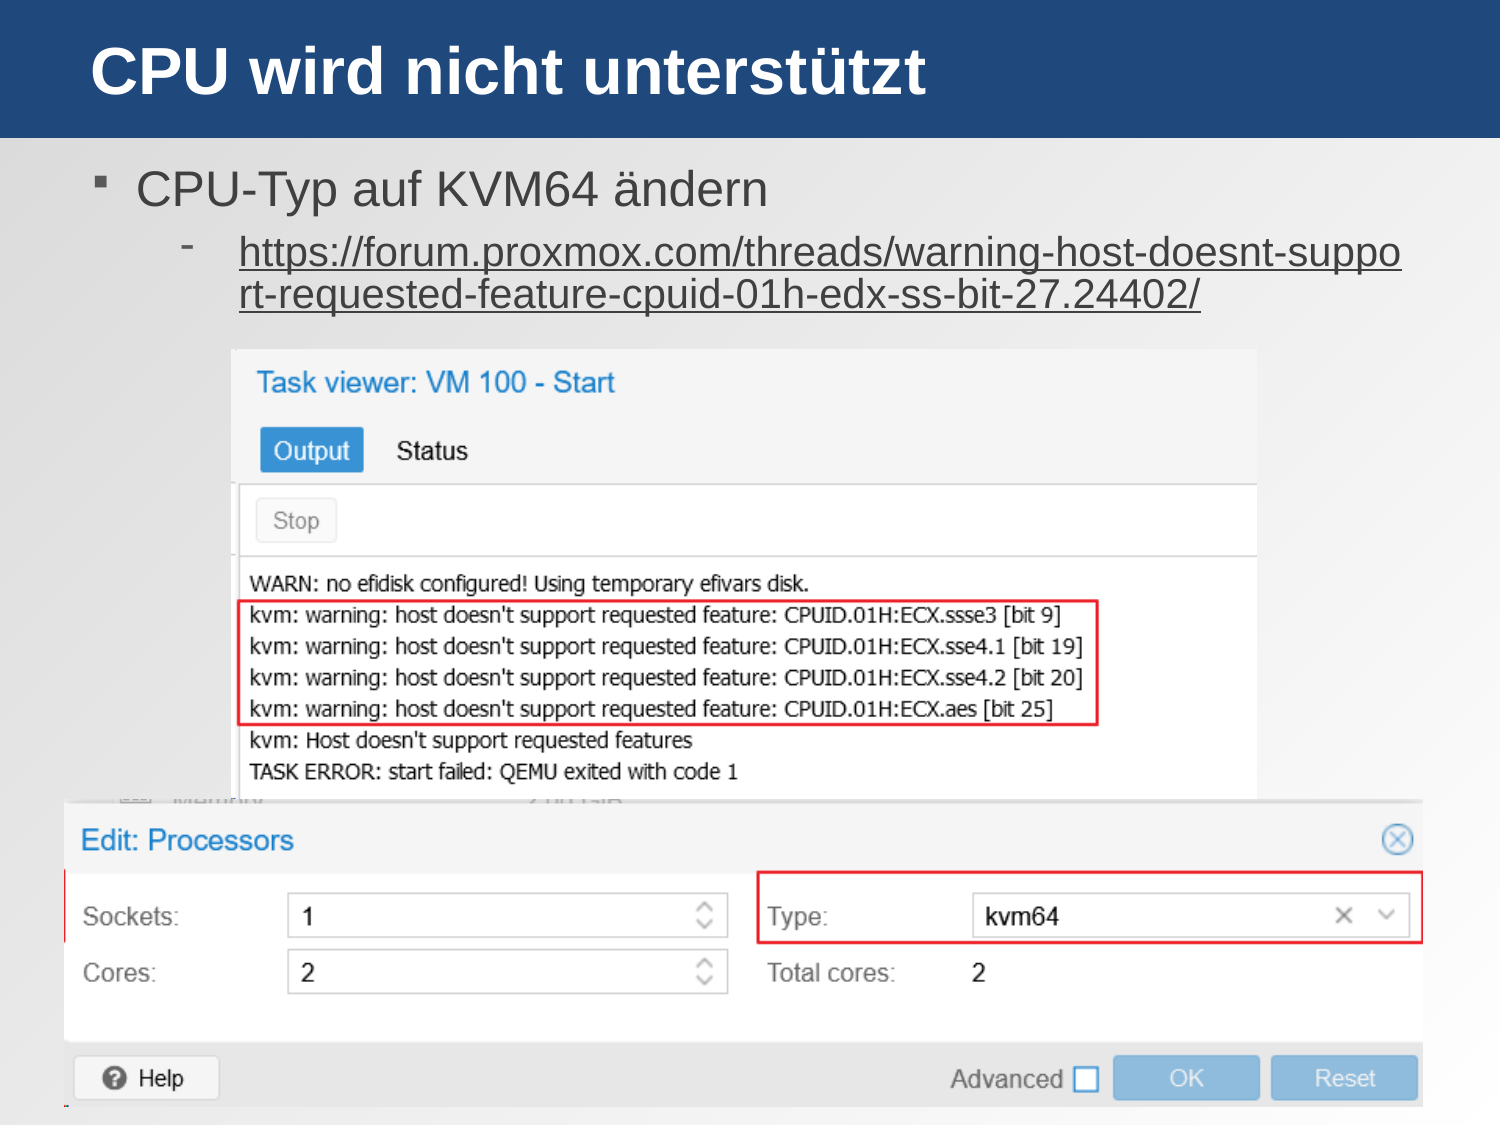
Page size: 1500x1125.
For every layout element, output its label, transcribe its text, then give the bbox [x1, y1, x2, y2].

list CPU-Typ auf KVM64 ändern https://forum.proxmox.com/threads/warning-host-doesnt-support-requested-feature-cpuid-01h-edx-ss-bit-27.24402/ [76, 149, 1424, 799]
title CPU wird nicht unterstützt [75, 20, 1425, 208]
picture [64, 348, 1423, 1108]
